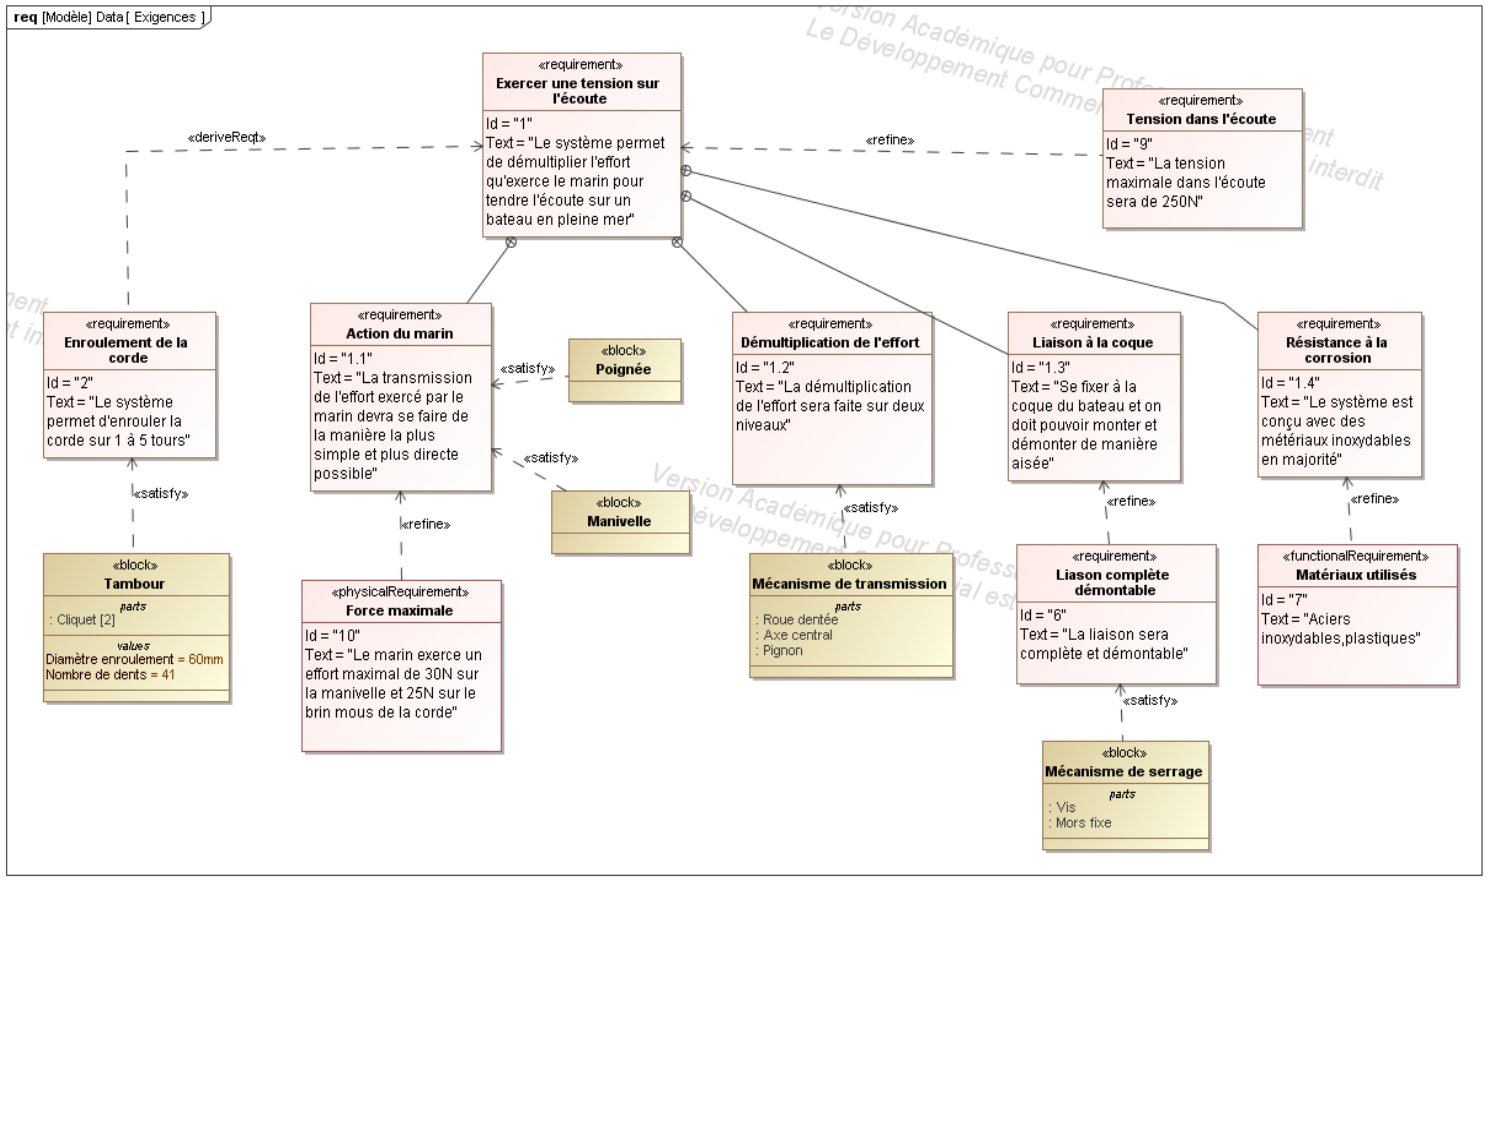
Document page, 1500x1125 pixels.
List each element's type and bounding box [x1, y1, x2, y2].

picture [0, 0, 1500, 894]
